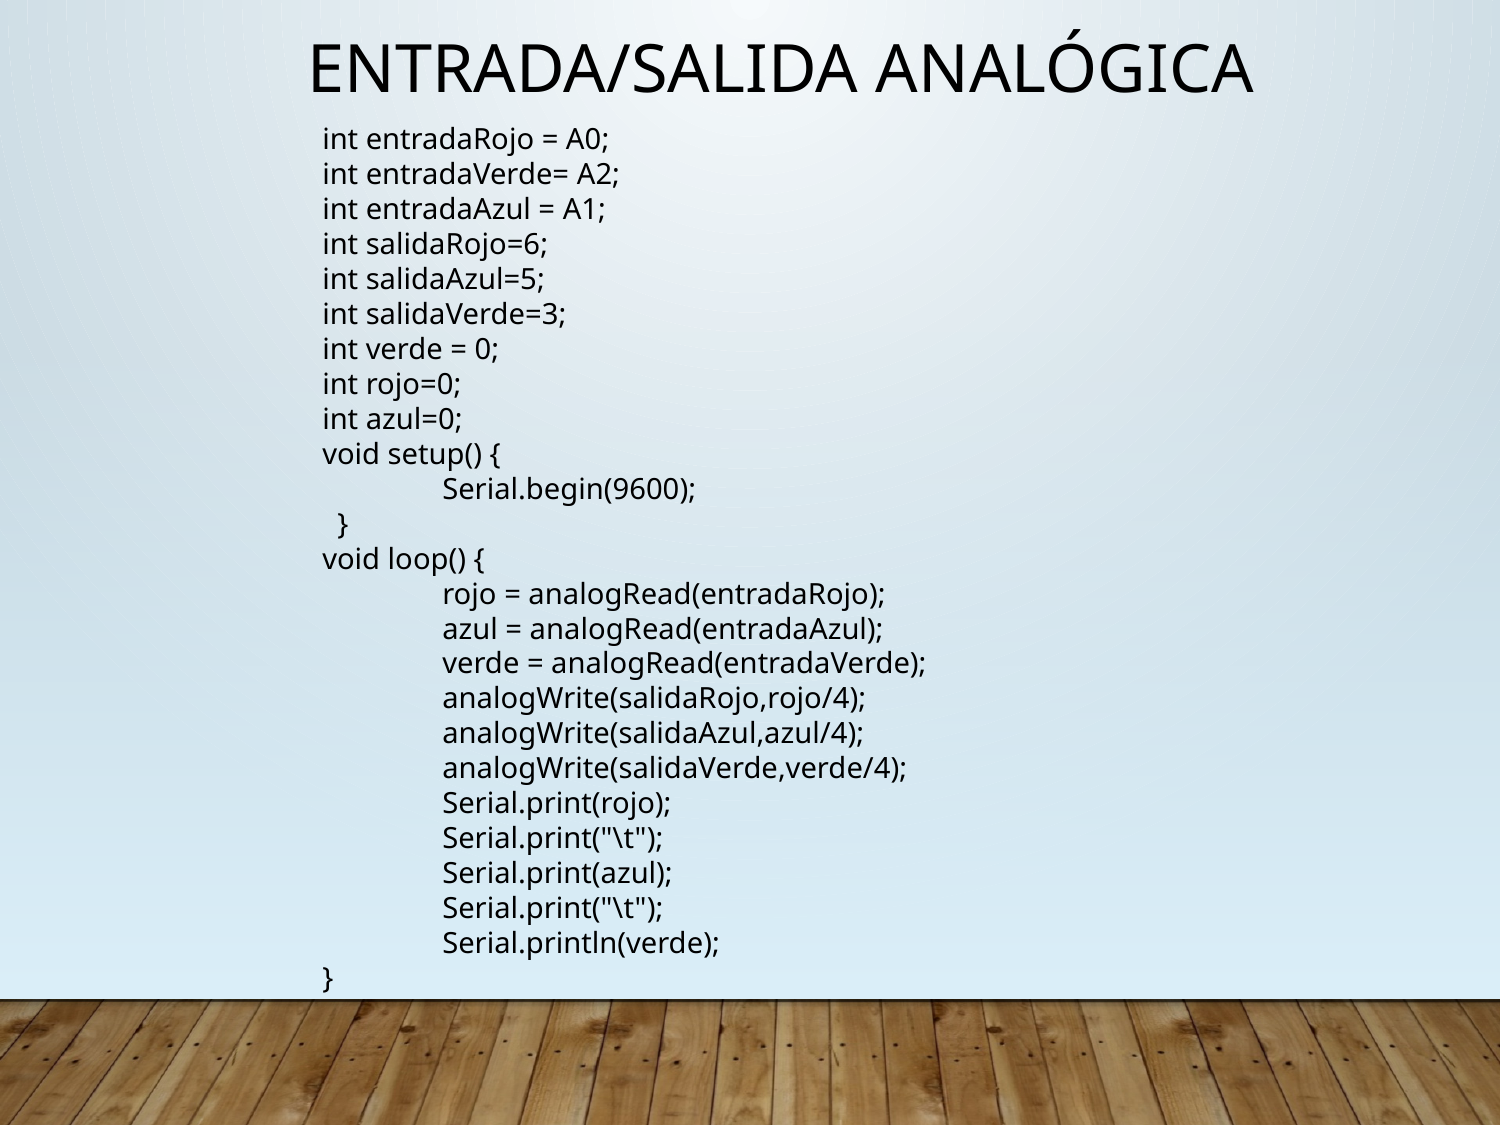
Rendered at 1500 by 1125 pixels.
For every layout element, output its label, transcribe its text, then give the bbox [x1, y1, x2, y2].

picture [0, 999, 1500, 1125]
title Entrada/salida analógica [242, 27, 1321, 200]
text_box int entradaRojo = A0; int entradaVerde= A2; int entradaAzul = A1; int salidaRojo=6; int salidaAzul=5; int salidaVerde=3; int verde = 0; int rojo=0; int azul=0; void setup() { Serial.begin(9600); } void loop() { rojo = analogRead(entradaRojo); azul = analogRead(entradaAzul); verde = analogRead(entradaVerde); analogWrite(salidaRojo,rojo/4); analogWrite(salidaAzul,azul/4); analogWrite(salidaVerde,verde/4); Serial.print(rojo); Serial.print("\t"); Serial.print(azul); Serial.print("\t"); Serial.println(verde); } [277, 113, 1223, 1002]
